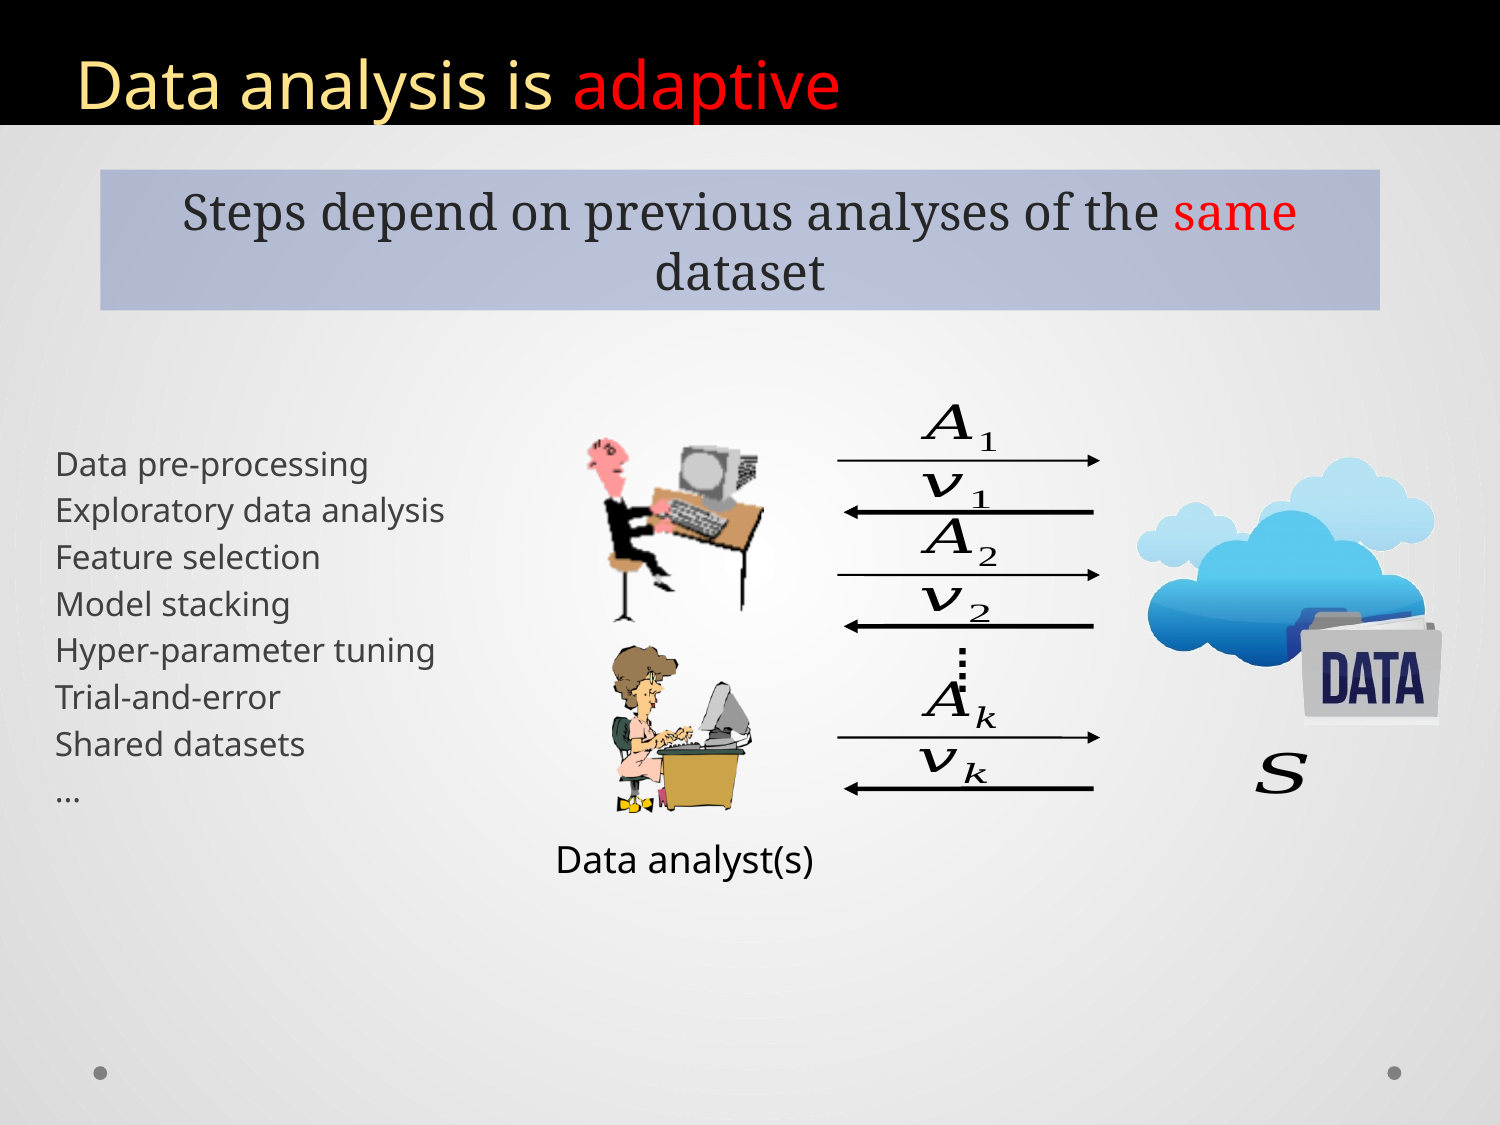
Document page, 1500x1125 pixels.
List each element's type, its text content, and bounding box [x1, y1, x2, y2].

text_box Steps depend on previous analyses of the same dataset [98, 167, 1382, 313]
picture [531, 403, 764, 627]
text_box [837, 397, 1101, 461]
title Data analysis is adaptive [0, 0, 1500, 125]
text_box Data analyst(s) [540, 828, 829, 889]
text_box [837, 674, 1101, 738]
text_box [837, 512, 1101, 576]
picture [611, 644, 752, 814]
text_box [843, 469, 1094, 510]
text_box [843, 733, 1094, 790]
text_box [843, 572, 1094, 629]
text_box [1117, 435, 1471, 807]
list Data pre-processing Exploratory data analysis Feature selection Model stacking Hyper-parameter tuning Trial-and-error Shared datasets … [39, 435, 526, 879]
